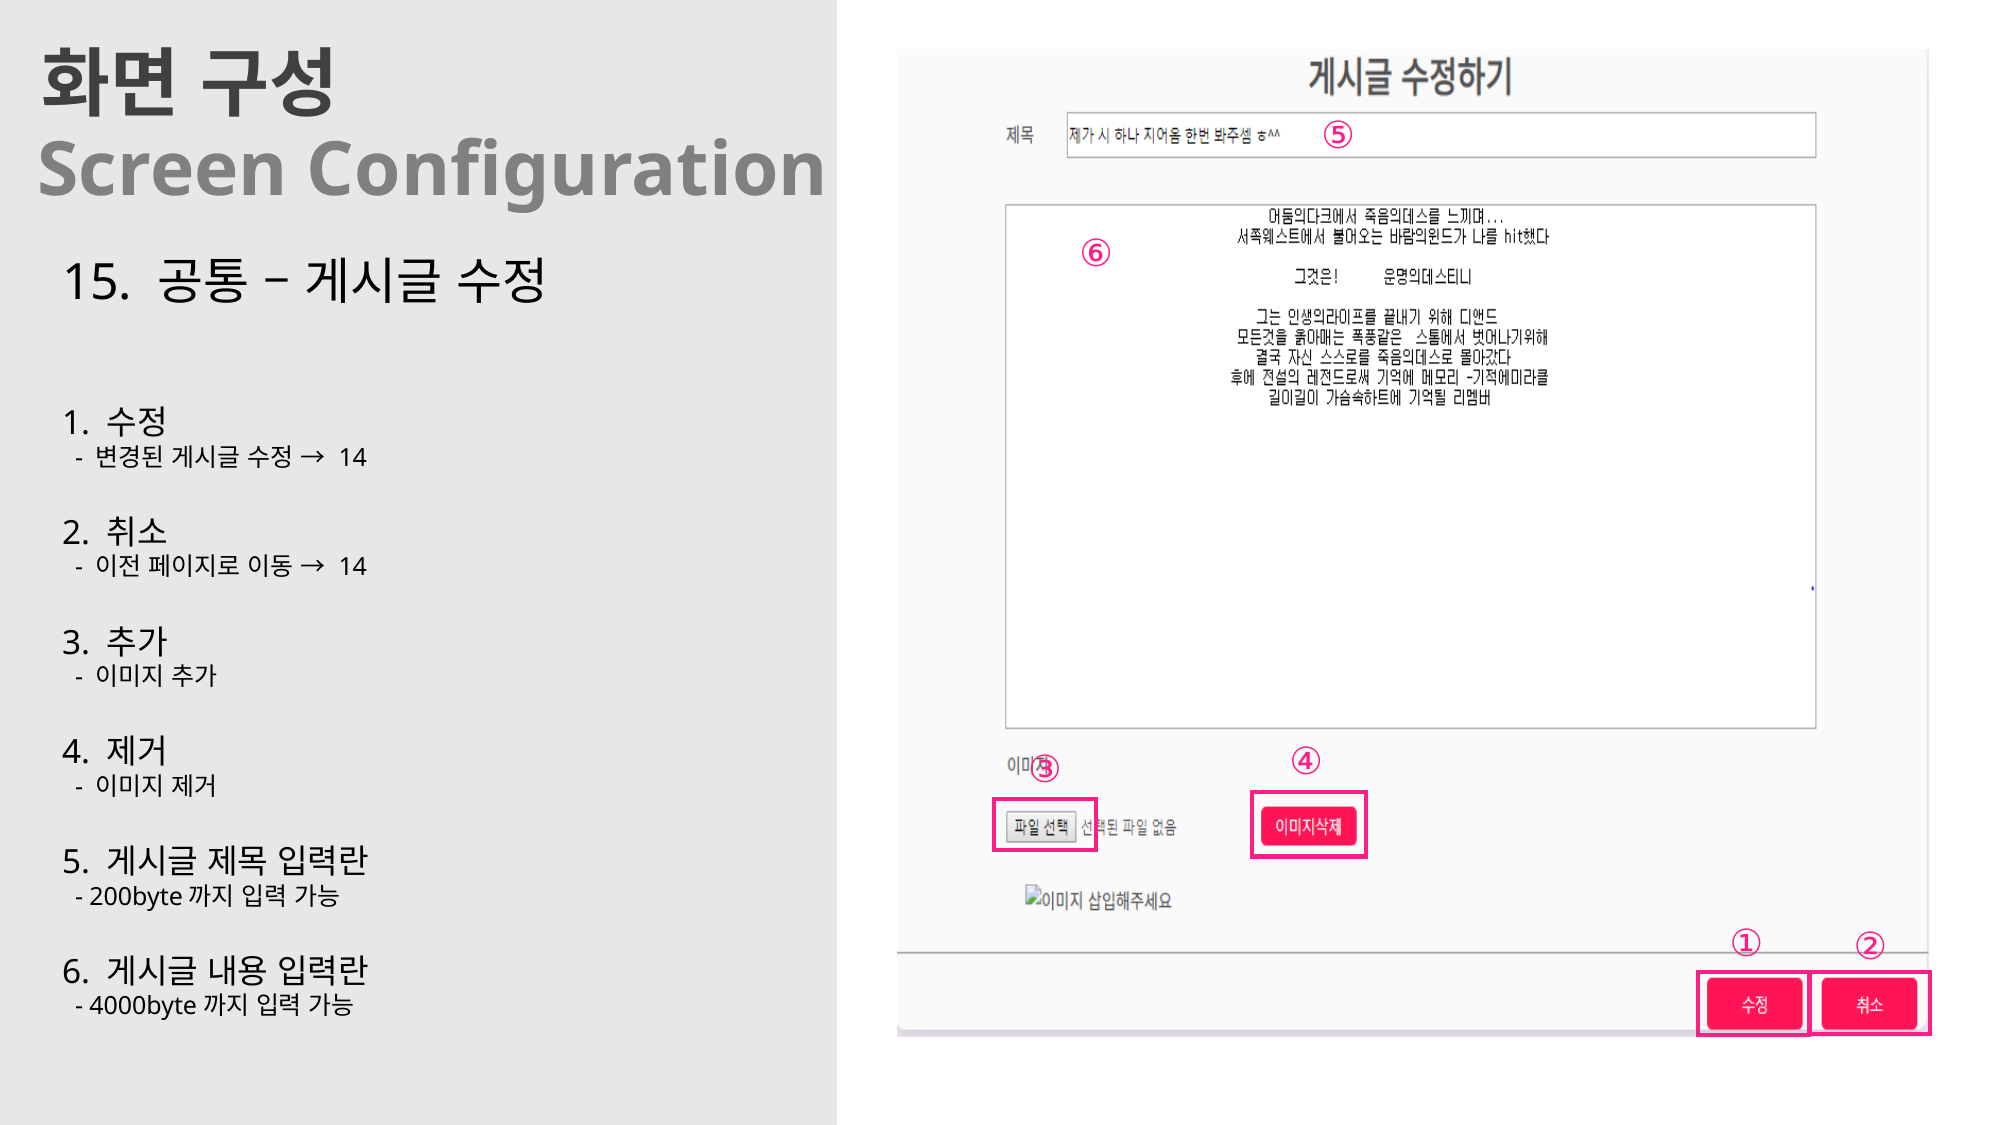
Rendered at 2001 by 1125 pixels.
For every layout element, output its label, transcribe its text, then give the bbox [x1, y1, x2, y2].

text_box [836, 0, 2000, 1125]
text_box Screen Configuration [23, 112, 844, 218]
text_box 15. 공통 – 게시글 수정 [47, 242, 722, 318]
text_box 화면 구성 [27, 28, 1028, 133]
picture [897, 49, 1929, 1037]
text_box 1. 수정 - 변경된 게시글 수정 → 14 2. 취소 - 이전 페이지로 이동 → 14 3. 추가 - 이미지 추가 4. 제거 - 이미지 제거 5. 게시글 제목 입력란 - 200byte까지 입력 가능 6. 게시글 내용 입력란 - 4000byte까지 입력 가능 [47, 393, 768, 1028]
